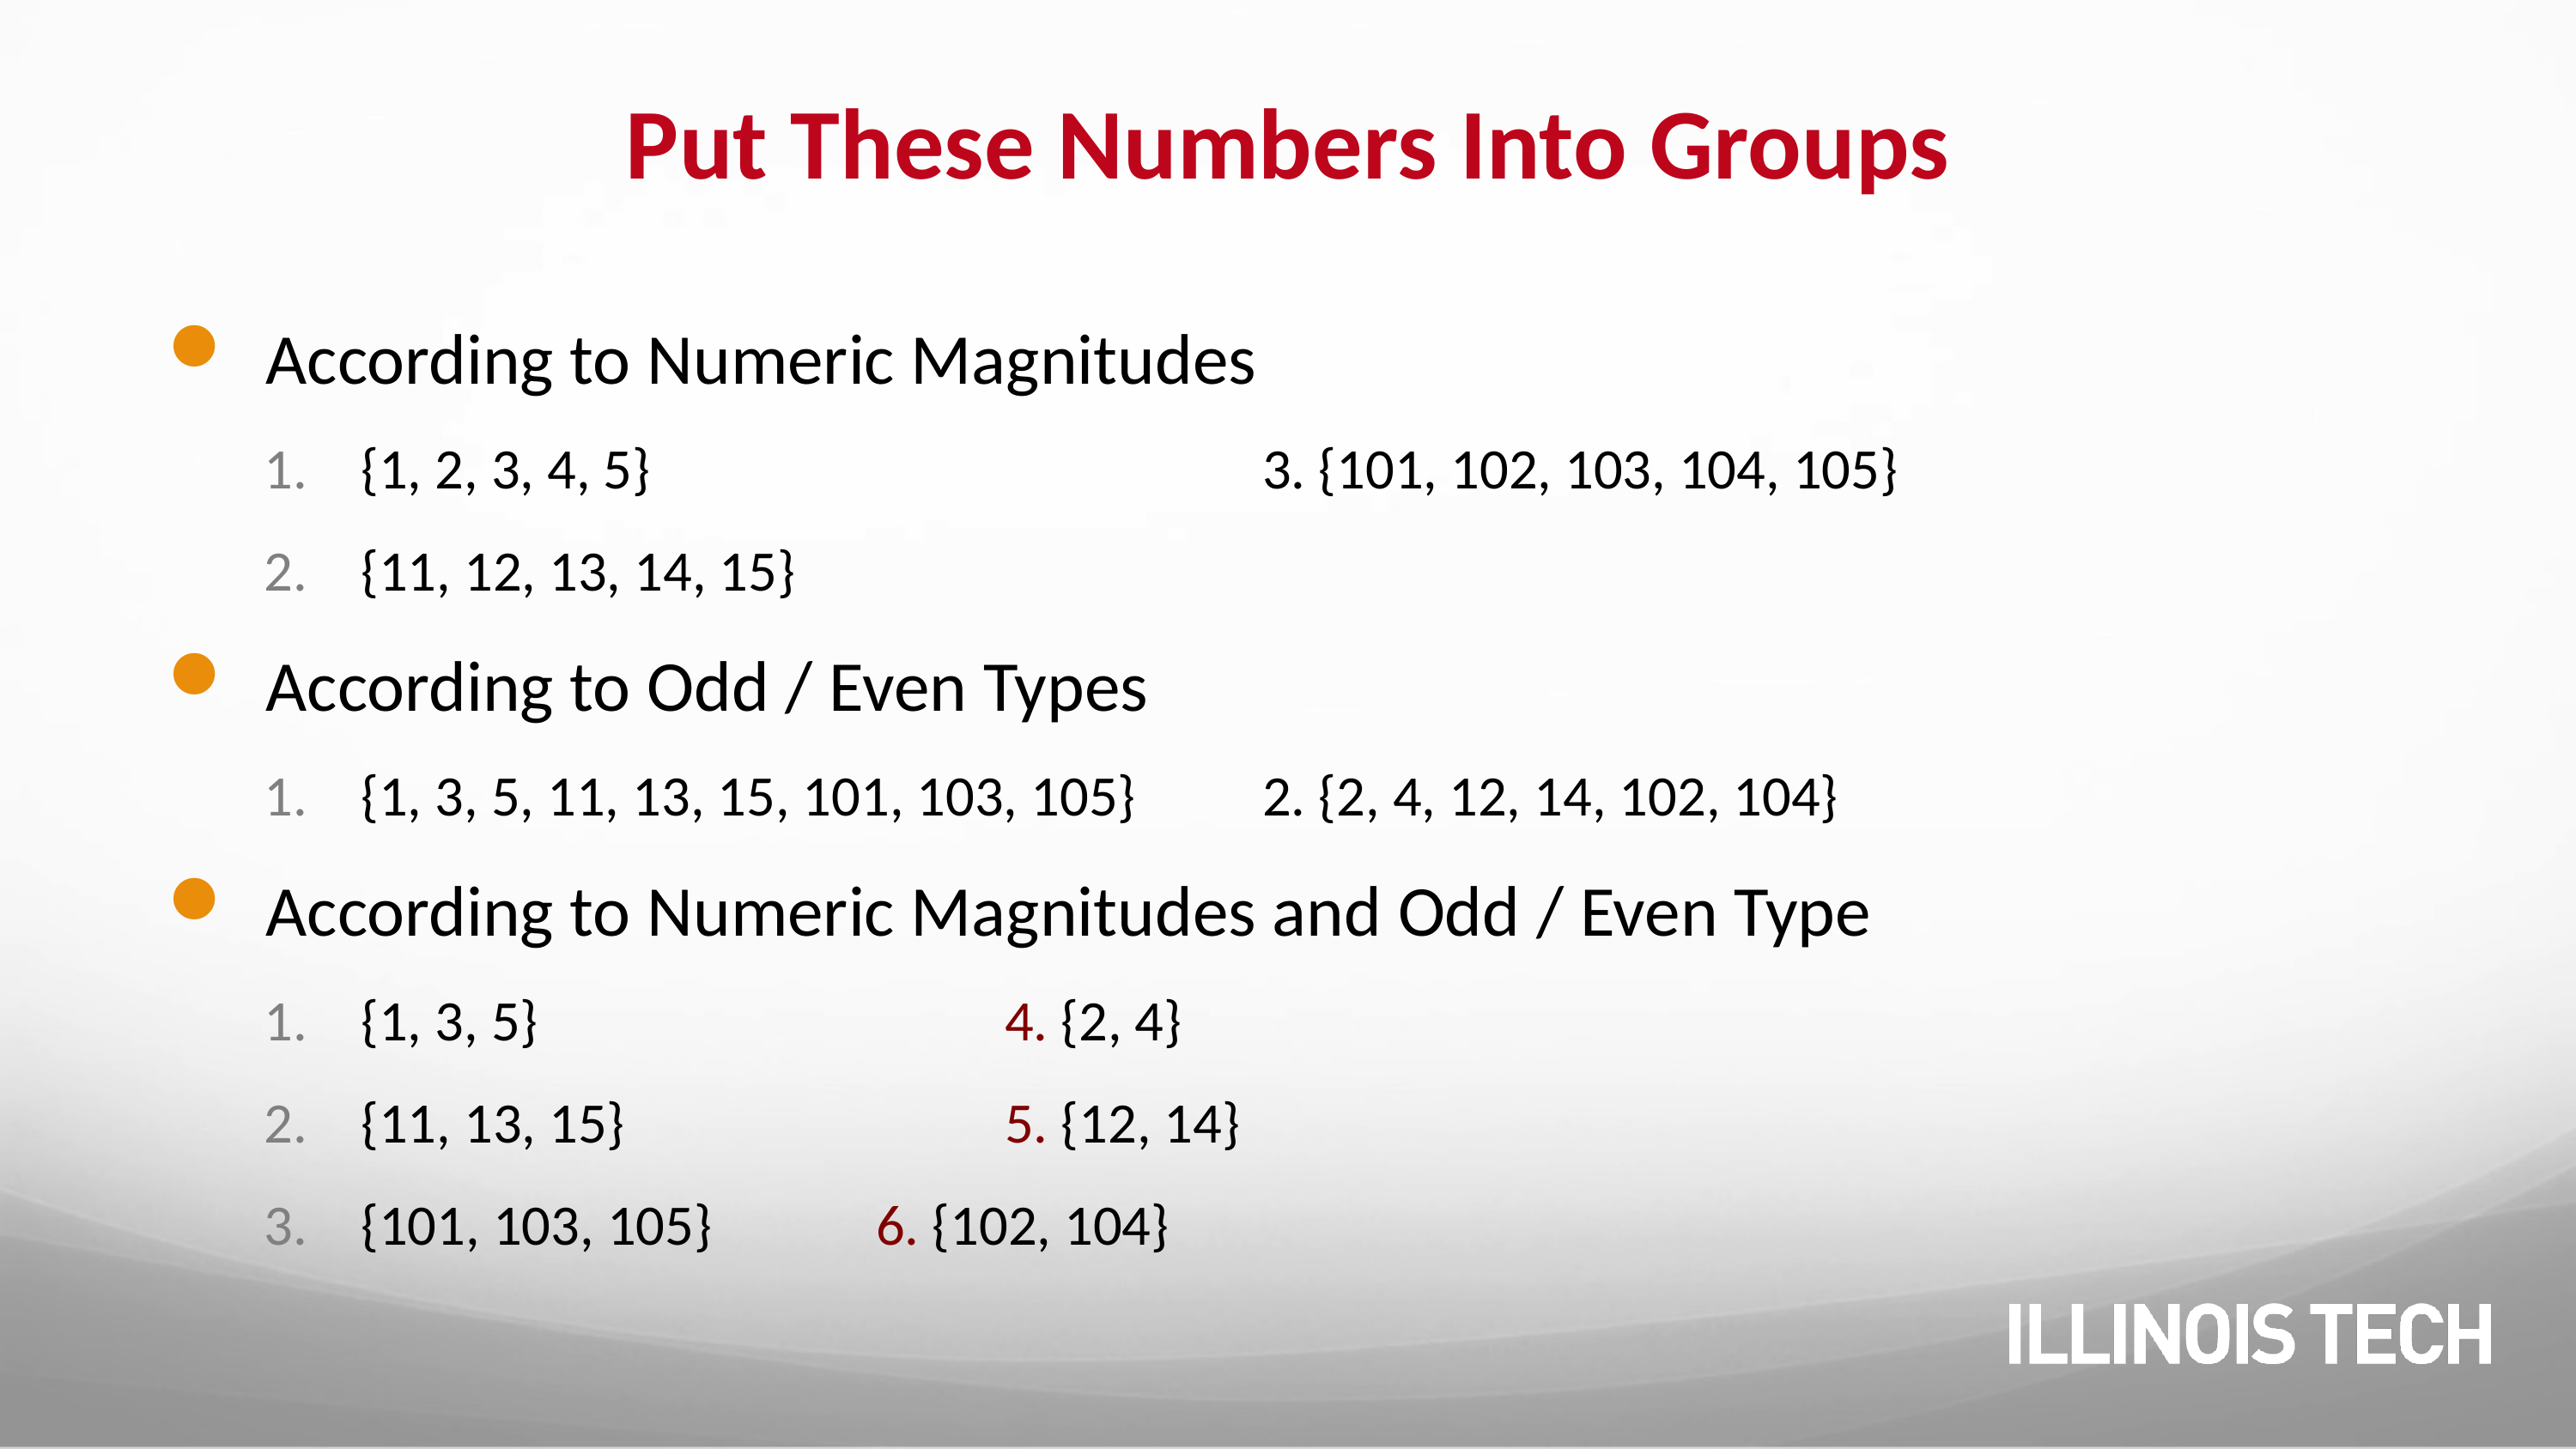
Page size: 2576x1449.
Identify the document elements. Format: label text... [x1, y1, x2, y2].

title Put These Numbers Into Groups [177, 0, 2399, 277]
list According to Numeric Magnitudes {1, 2, 3, 4, 5} 3. {101, 102, 103, 104, 105} {11, 12, 13, 14, 15} According to Odd / Even Types {1, 3, 5, 11, 13, 15, 101, 103, 105} 2. {2, 4, 12, 14, 102, 104} According to Numeric Magnitudes and Odd / Even Type {1, 3, 5} 4. {2, 4} {11, 13, 15} 5. {12, 14} {101, 103, 105} 6. {102, 104} [155, 288, 2421, 1259]
picture [0, 0, 2576, 1449]
